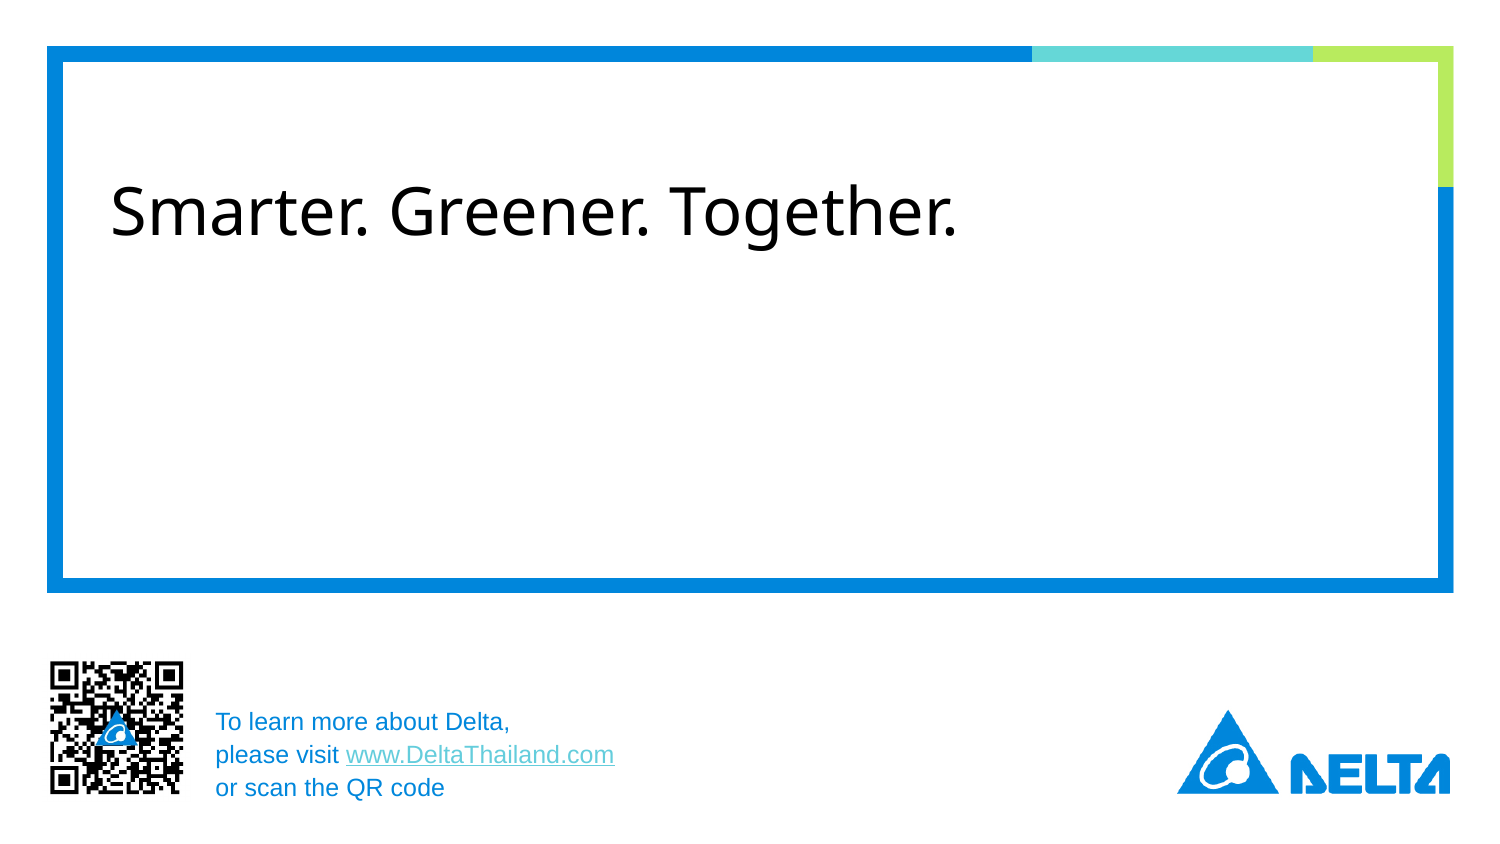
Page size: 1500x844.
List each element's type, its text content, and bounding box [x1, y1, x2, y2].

picture [0, 0, 1500, 843]
title Smarter. Greener. Together. [110, 106, 1236, 337]
